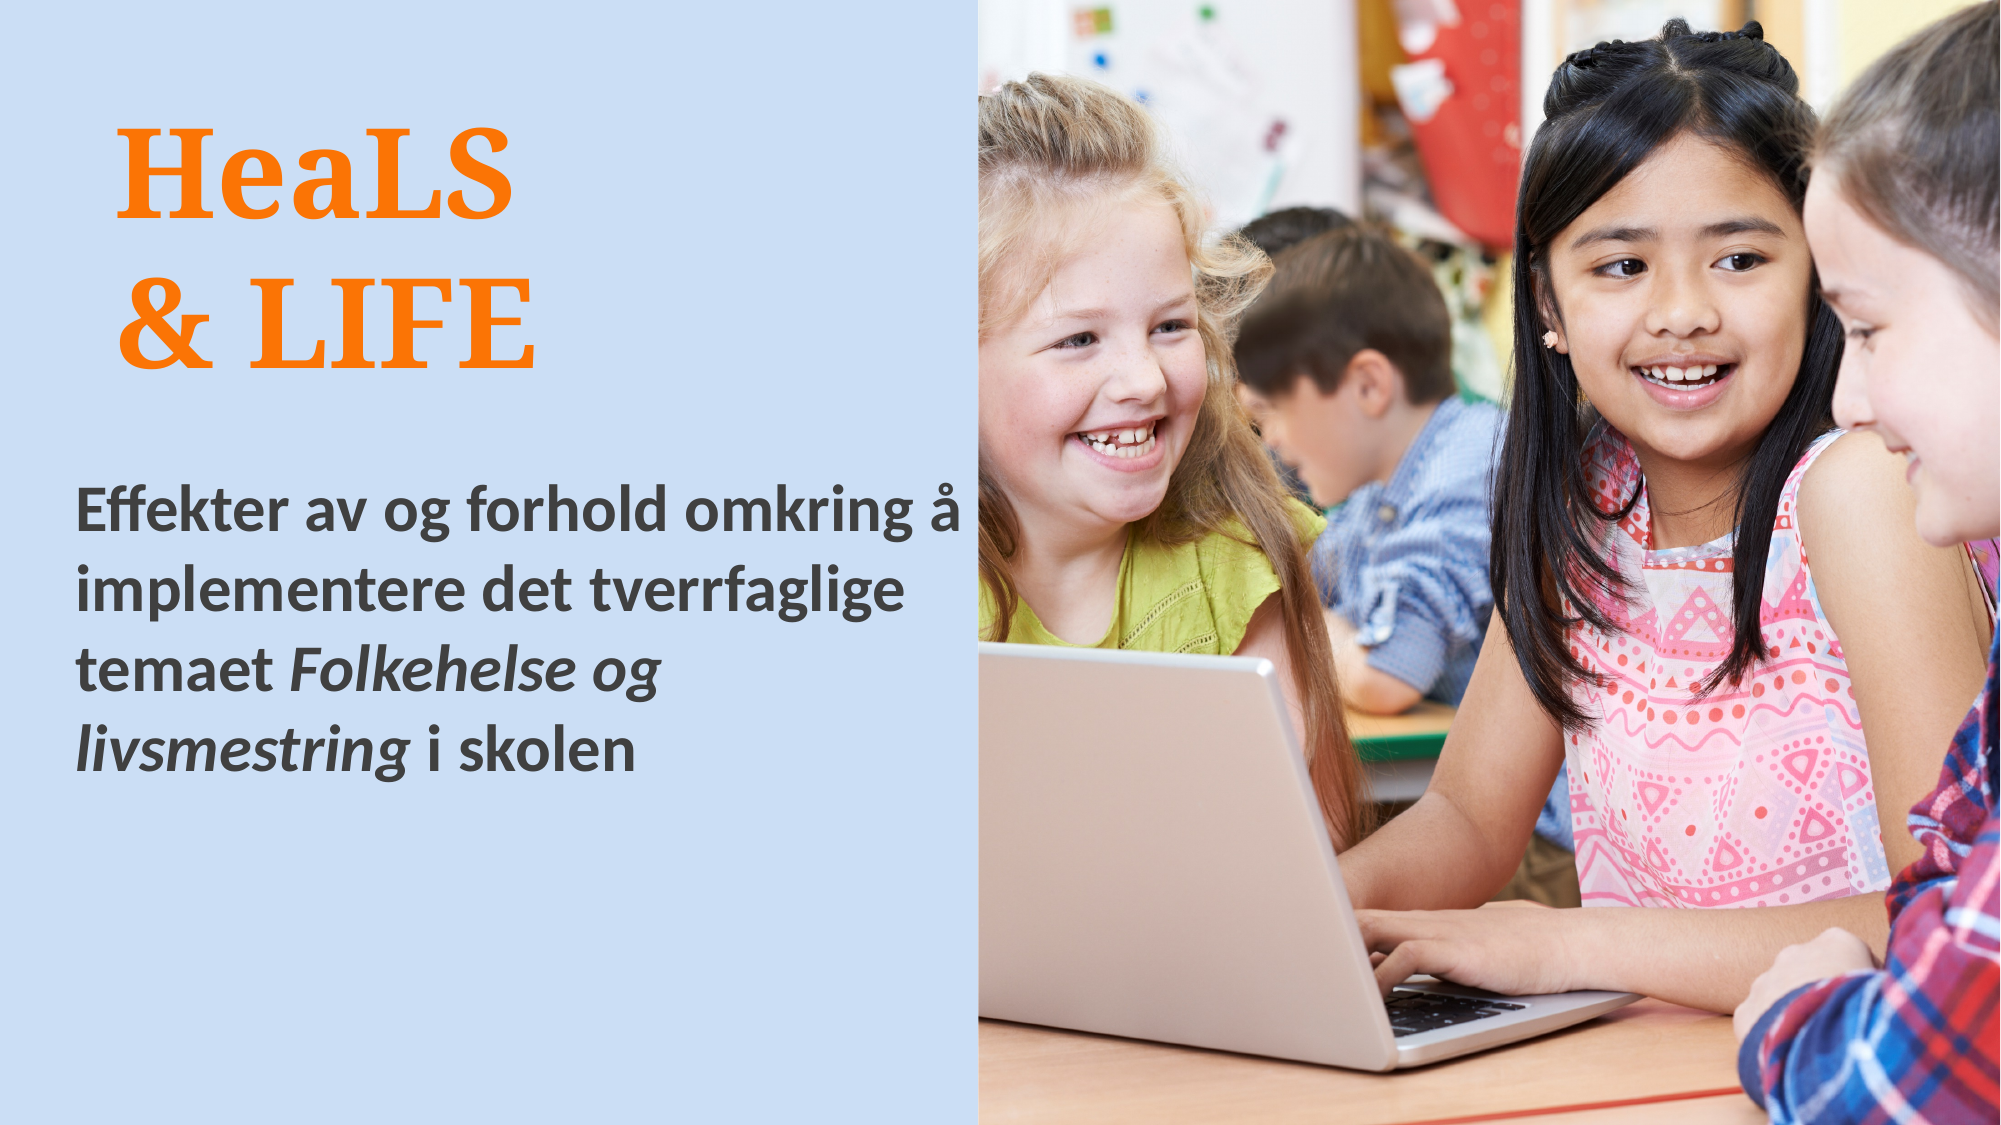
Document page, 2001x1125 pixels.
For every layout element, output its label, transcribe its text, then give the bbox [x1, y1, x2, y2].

text_box [0, 0, 978, 1125]
text_box Effekter av og forhold omkring å implementere det tverrfaglige temaet Folkehelse og livsmestring i skolen [60, 457, 978, 792]
picture [978, 0, 2001, 1125]
text_box HeaLS & LIFE [99, 85, 622, 401]
